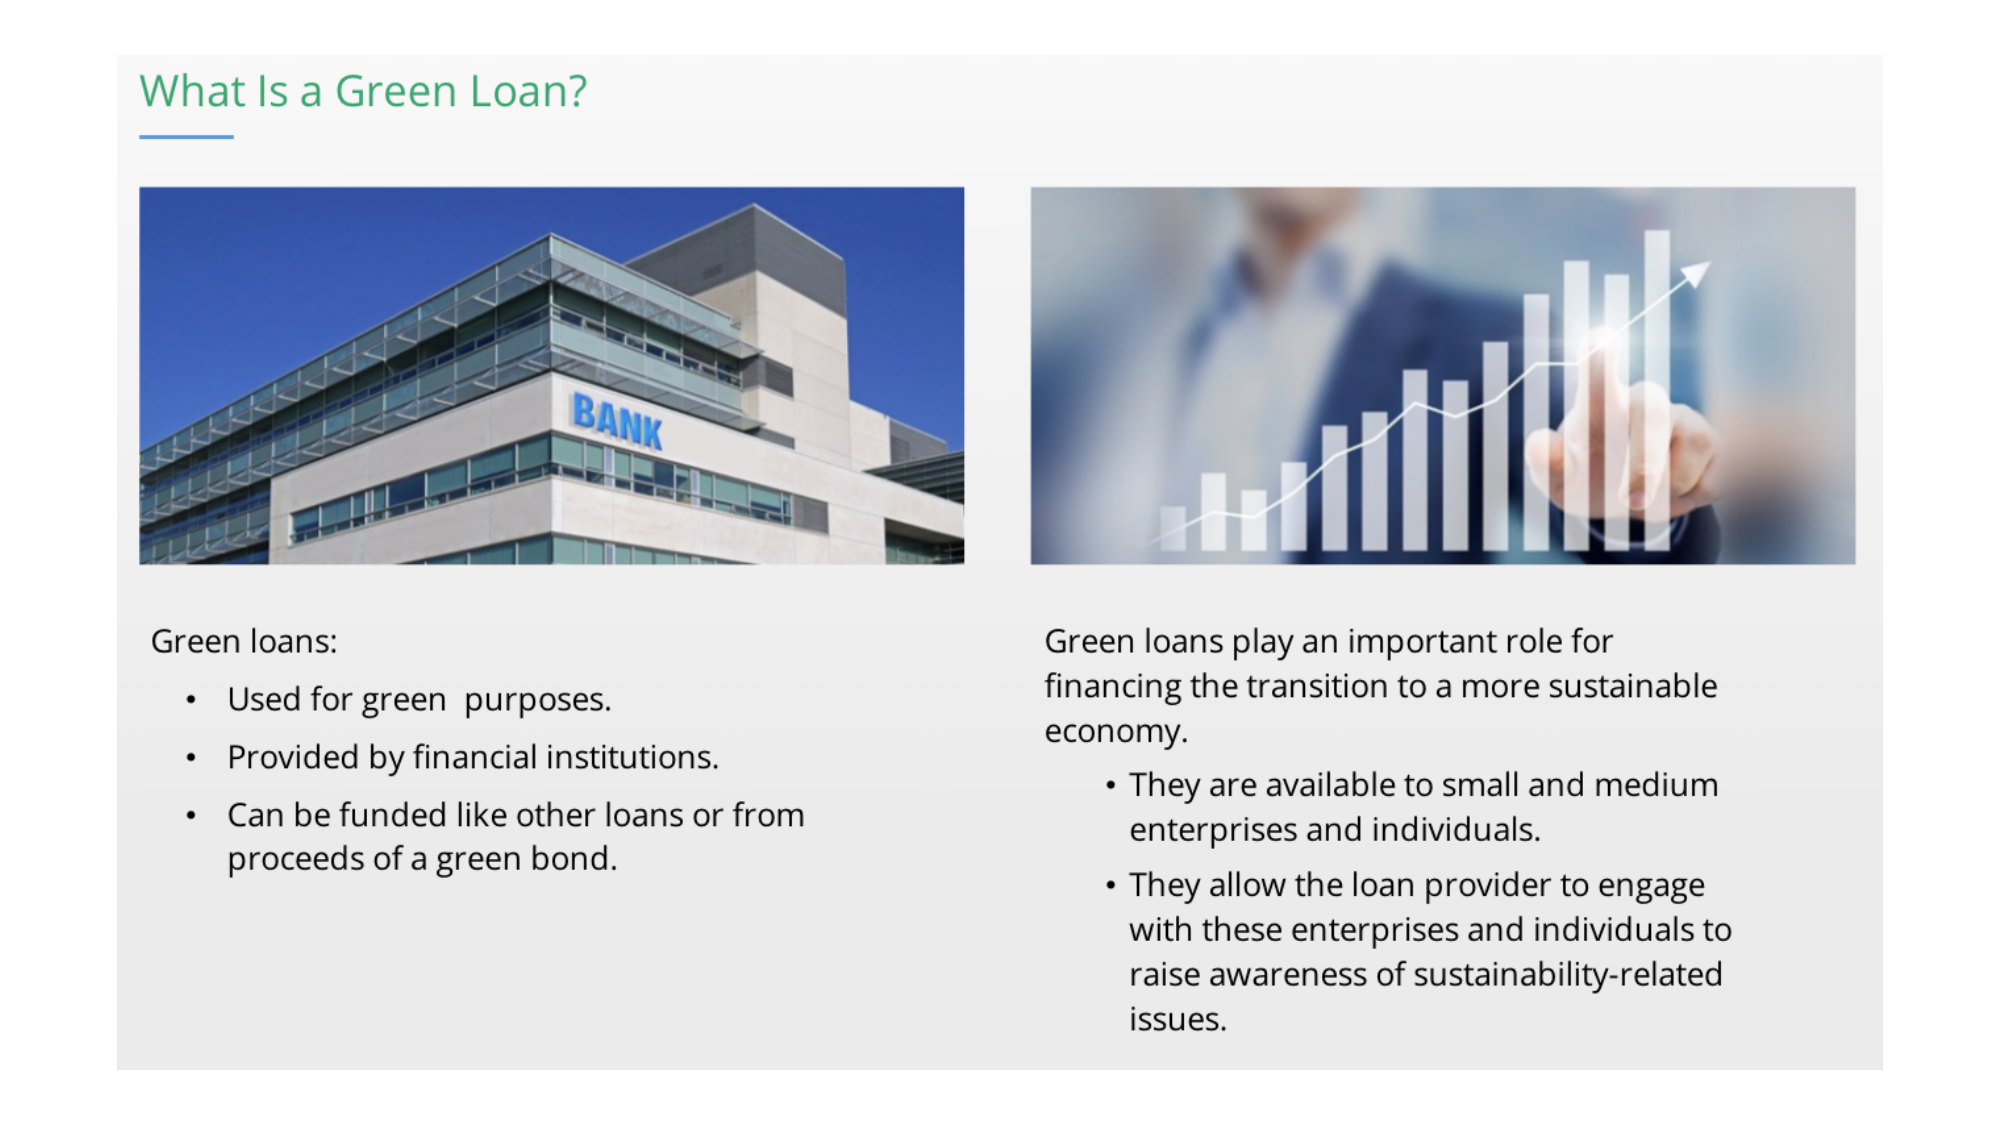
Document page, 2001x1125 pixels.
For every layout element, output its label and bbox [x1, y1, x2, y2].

picture [117, 55, 1883, 1070]
